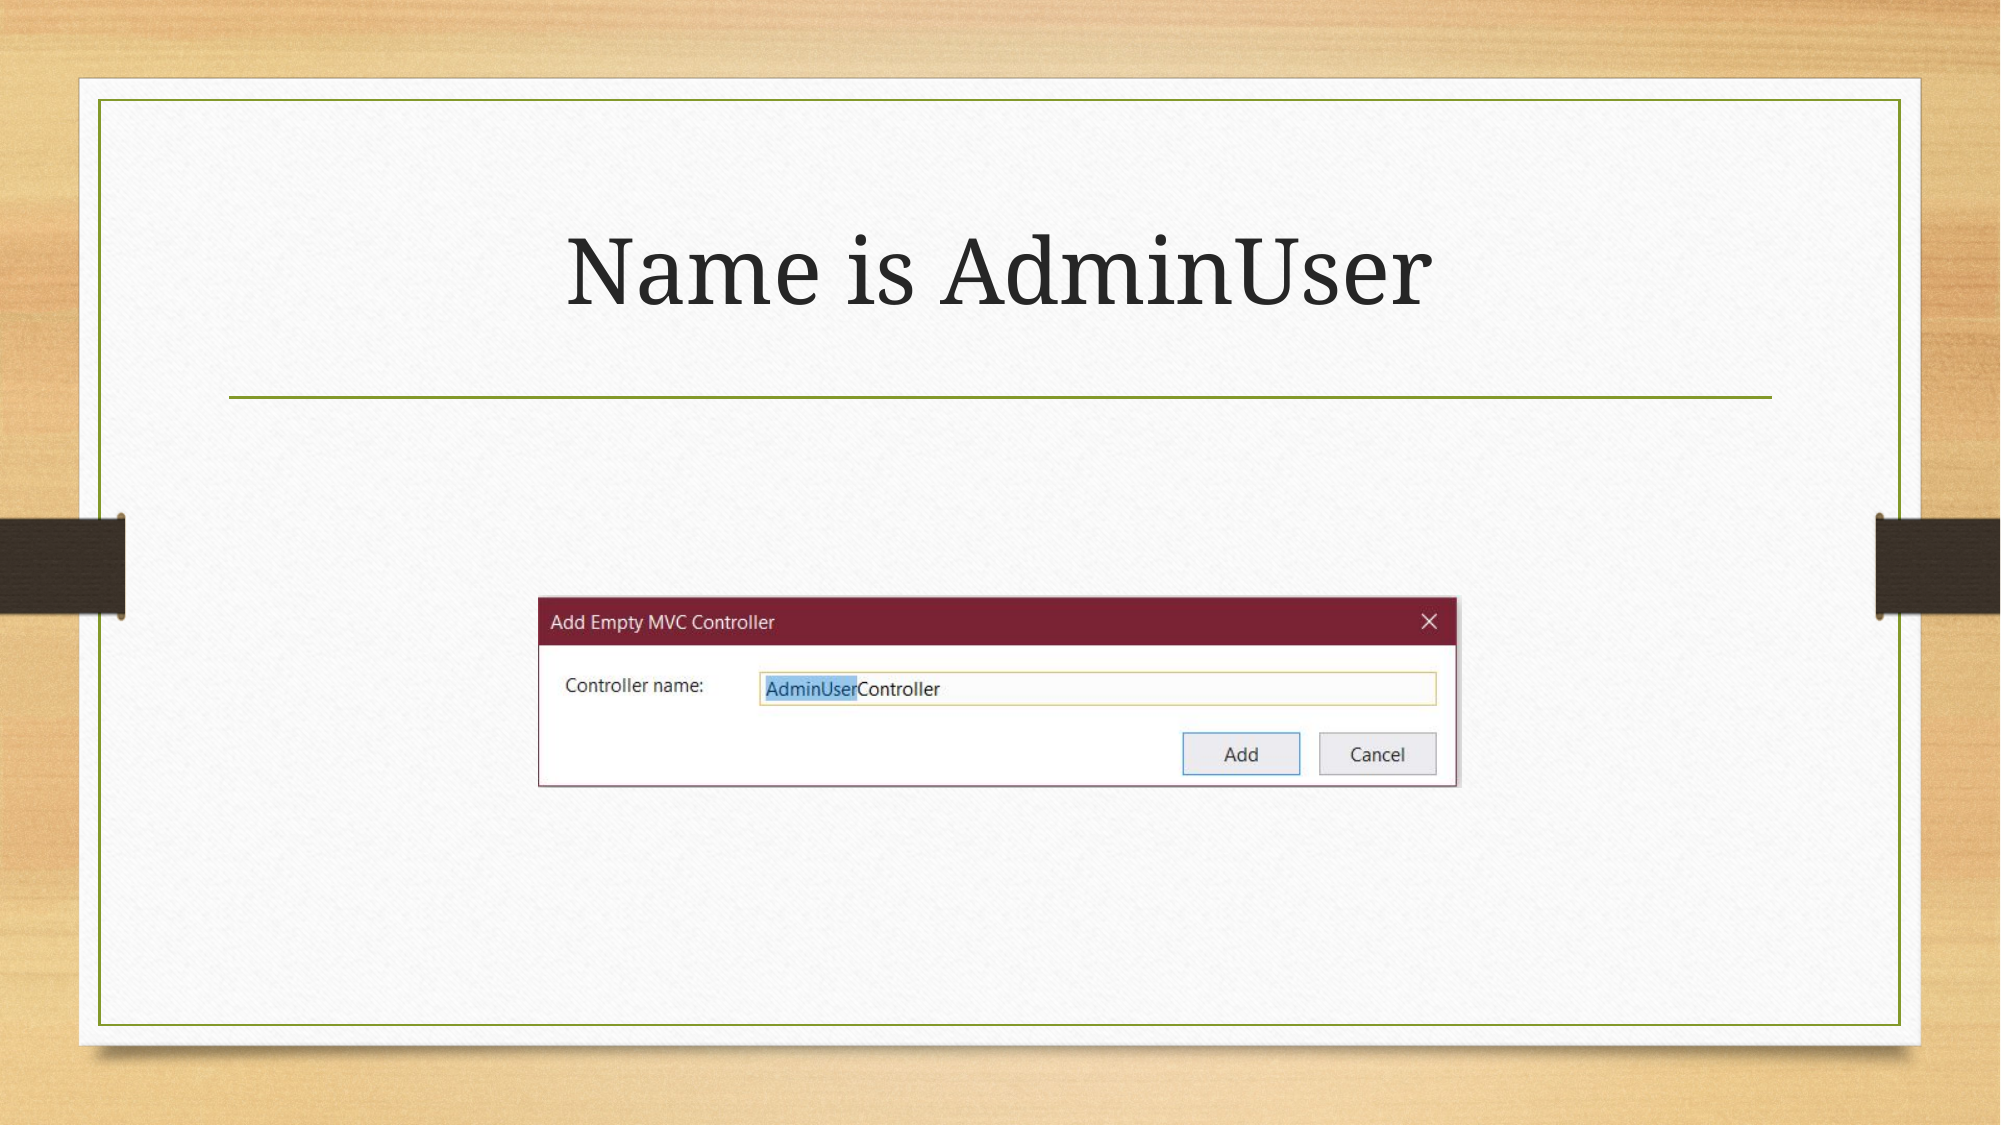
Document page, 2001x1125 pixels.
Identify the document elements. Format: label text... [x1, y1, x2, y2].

picture [0, 0, 2001, 1125]
title Name is AdminUser [212, 161, 1788, 375]
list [538, 595, 1462, 788]
